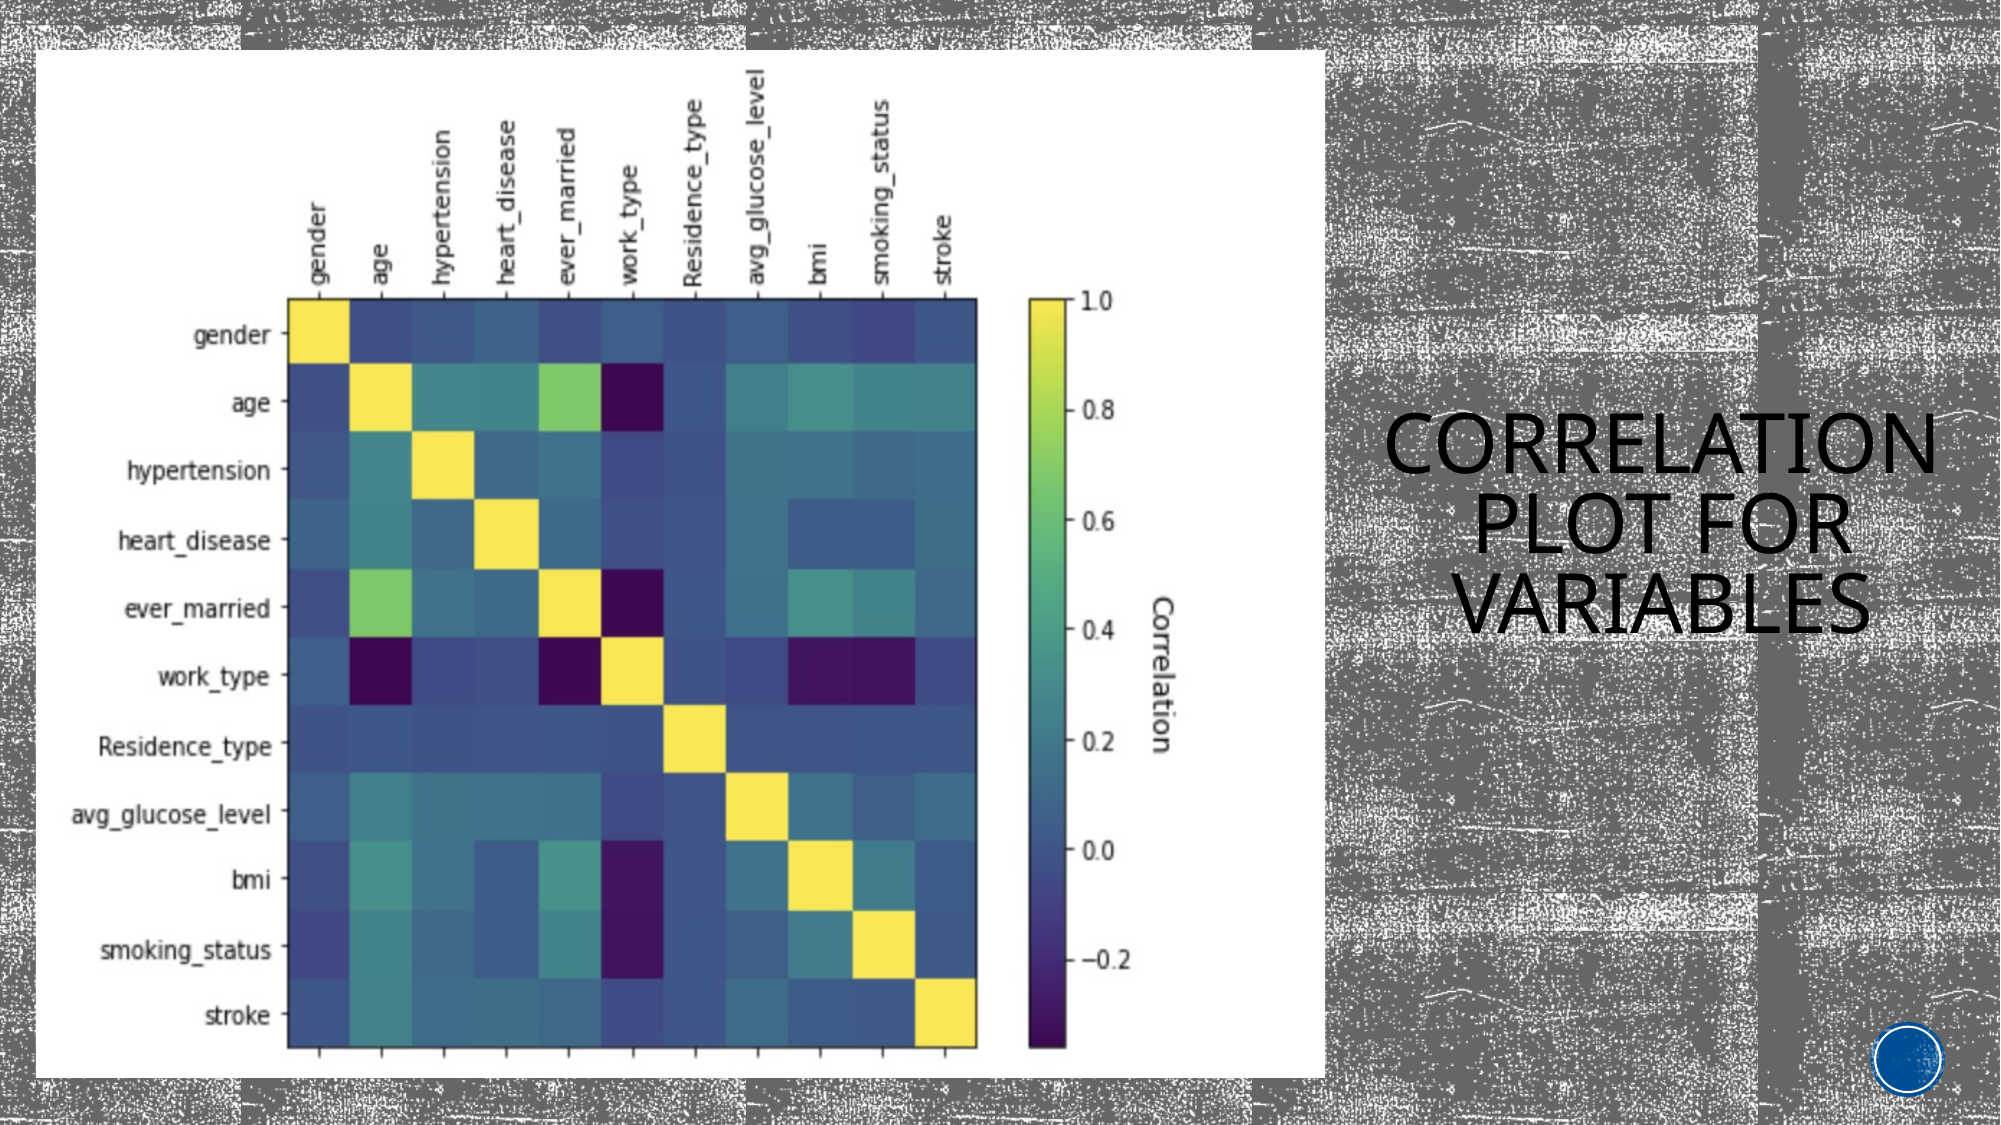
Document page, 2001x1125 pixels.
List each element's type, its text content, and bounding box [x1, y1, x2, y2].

picture [35, 49, 1326, 1093]
title Correlation Plot for Variables [1331, 365, 2000, 657]
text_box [1869, 1021, 1946, 1098]
text_box [0, 0, 2000, 1125]
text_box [1582, 666, 1761, 846]
